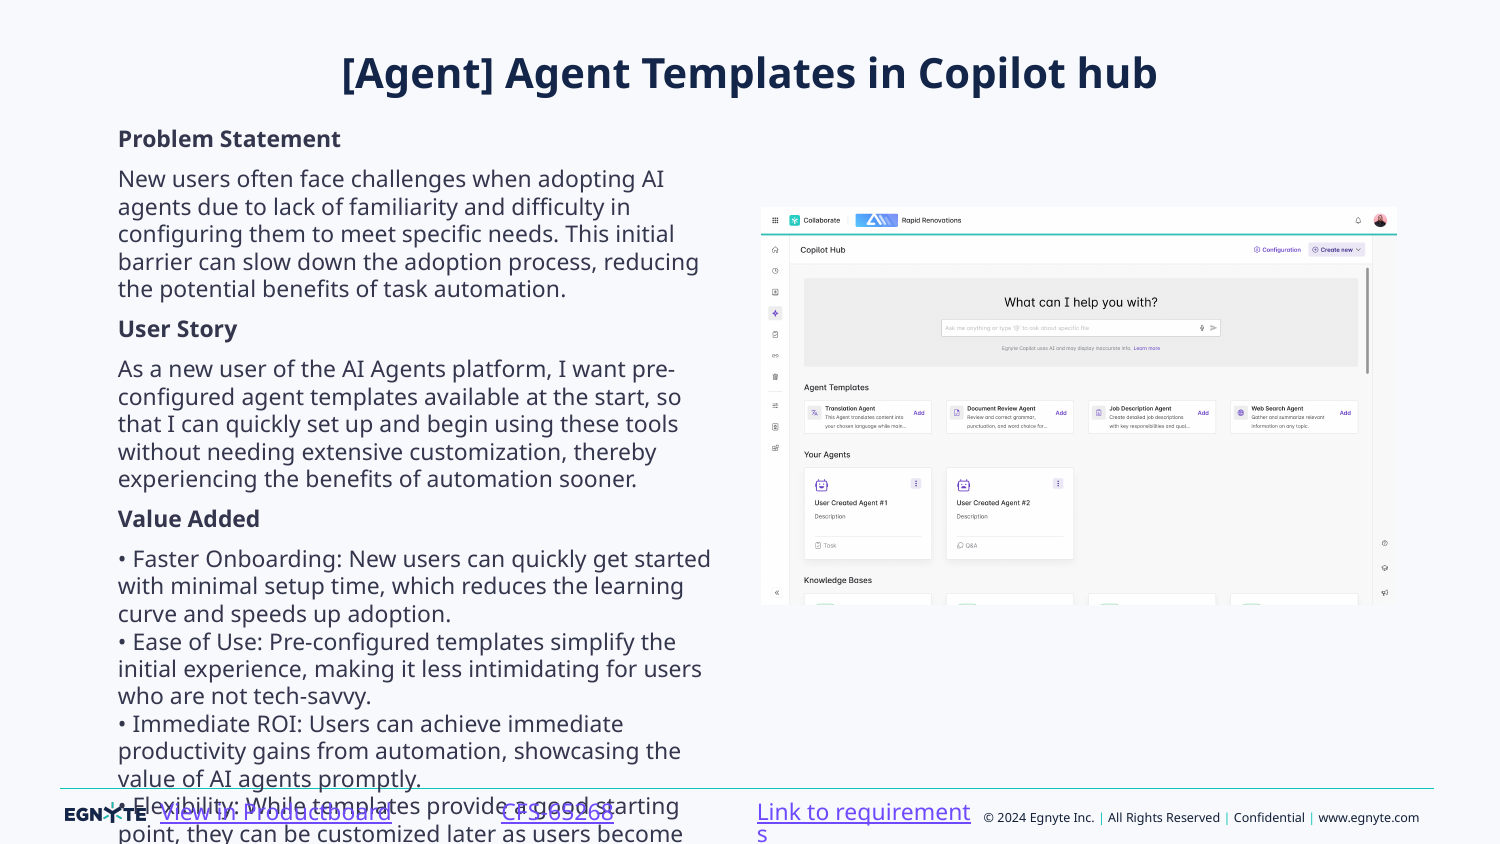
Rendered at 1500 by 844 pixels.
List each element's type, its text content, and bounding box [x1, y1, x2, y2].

picture [65, 802, 145, 823]
title [Agent] Agent Templates in Copilot hub [103, 44, 1397, 106]
list Link to requirements [742, 790, 997, 835]
list Problem Statement New users often face challenges when adopting AI agents due to lack of familiarity and difficulty in configuring them to meet specific needs. This initial barrier can slow down the adoption process, reducing the potential benefits of task automation. User Story As a new user of the AI Agents platform, I want pre-configured agent templates available at the start, so that I can quickly set up and begin using these tools without needing extensive customization, thereby experiencing the benefits of automation sooner. Value Added • Faster Onboarding: New users can quickly get started with minimal setup time, which reduces the learning curve and speeds up adoption. • Ease of Use: Pre-configured templates simplify the initial experience, making it less intimidating for users who are not tech-savvy. • Immediate ROI: Users can achieve immediate productivity gains from automation, showcasing the value of AI agents promptly. • Flexibility: While templates provide a good starting point, they can be customized later as users become more comfortable with the platform. • Increased User Satisfaction: Easy access to ready-made solutions enhances user experience and satisfaction, encouraging continued use and exploration of more advanced functionalities. Agent Template examples: • Translation Agent: • Document Review Agent: • Job Description Creation Agent: • Web Search Agent: Requirements https://egnyte.atlassian.net/wiki/spaces/CFS/pages/1227161693/Agents+Introduction+in+Copilot+Hub Figma: https://www.figma.com/design/k96o3kXukaVrAUtsaPhN4H/Egnyte-Platform-Copilot---2025?node-id=24179-230269&t=Rc2JPK6PsbVBlXNe-0 Design: https://egnyte.atlassian.net/wiki/spaces/CFS/pages/1304788999/Agents+Integration Feature flags: *server.SmartAppAgentsPowerUserAccessEnabled* *server.SmartAppAgentsEnabled* [103, 117, 741, 693]
list View in Productboard [145, 790, 486, 835]
list CFS-65268 [486, 790, 741, 835]
picture [761, 119, 1397, 693]
